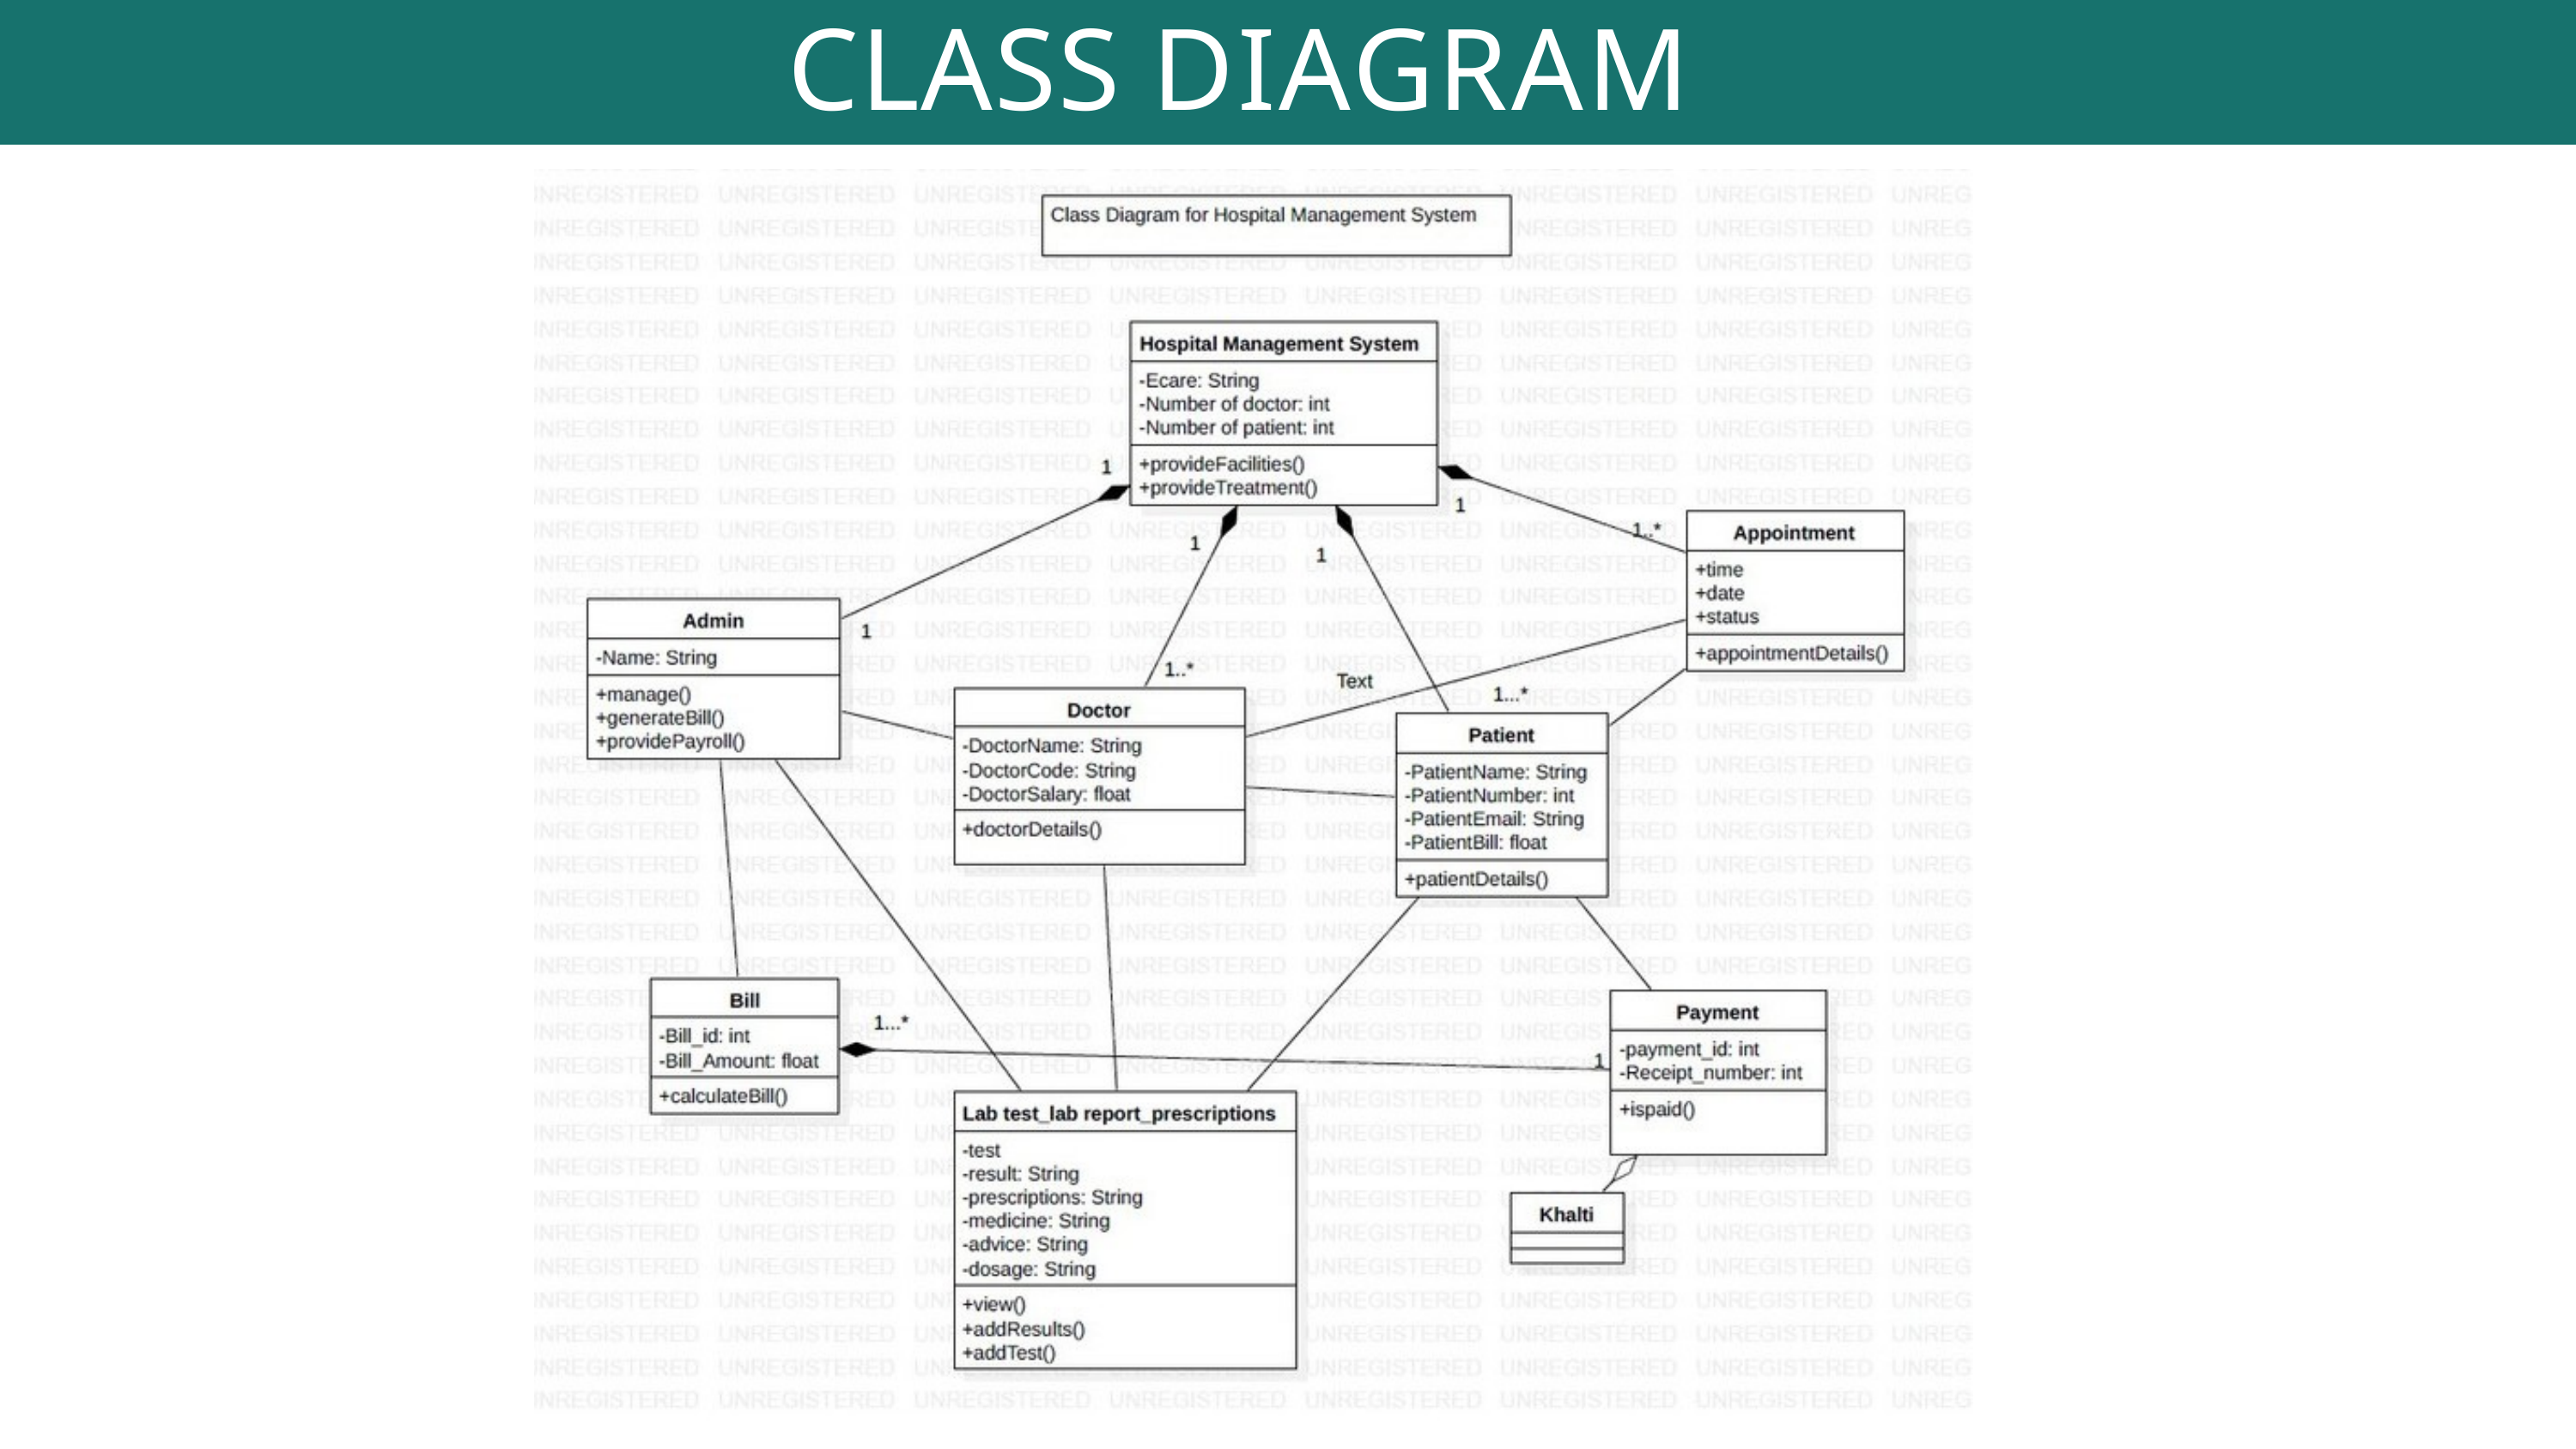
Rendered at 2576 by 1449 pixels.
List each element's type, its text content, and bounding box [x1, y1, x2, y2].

title CLASS DIAGRAM [44, 0, 2165, 240]
picture [533, 169, 1973, 1422]
